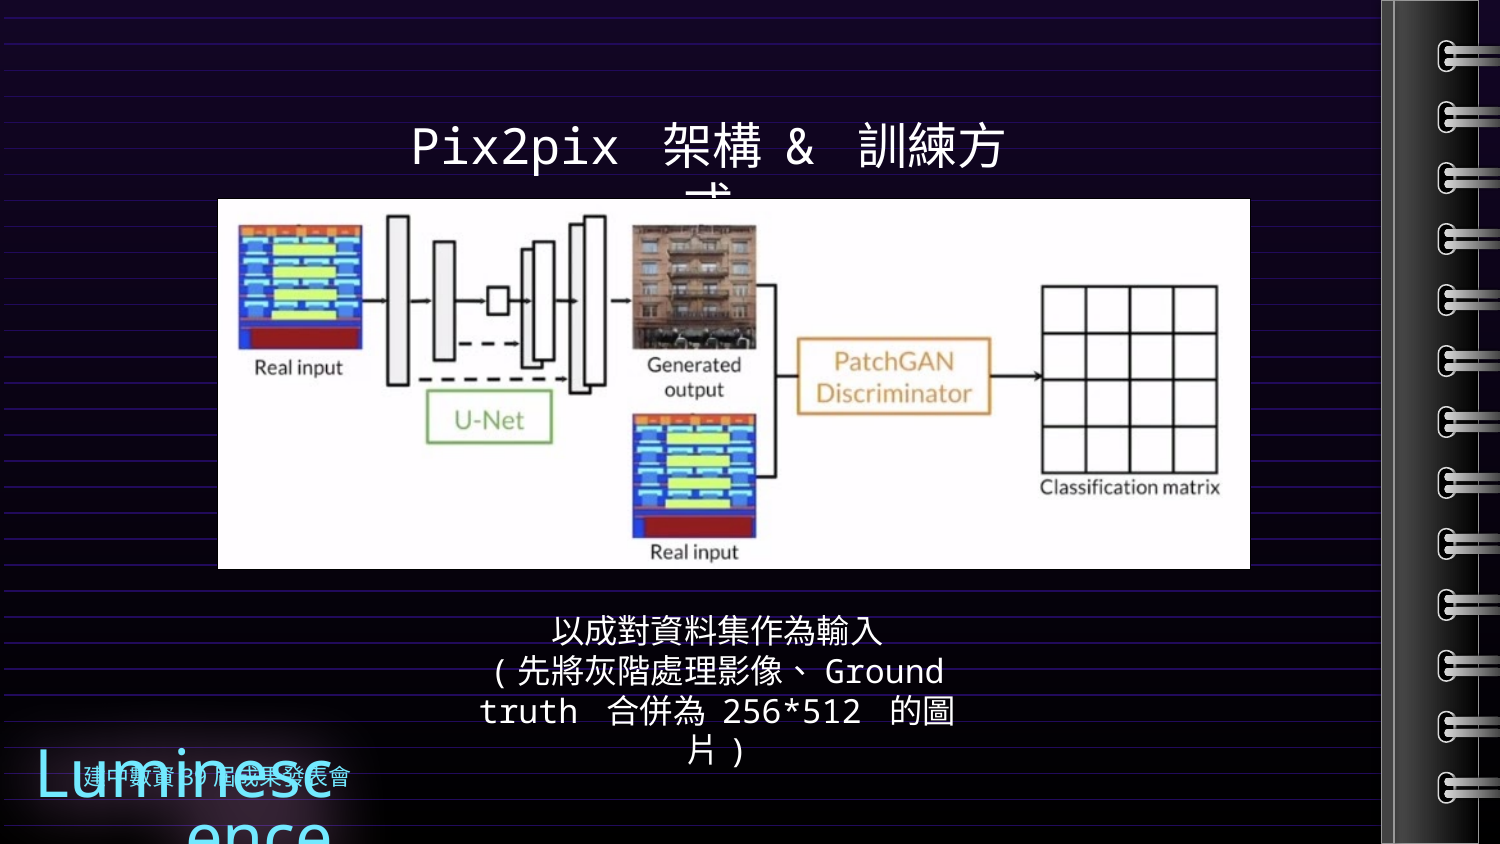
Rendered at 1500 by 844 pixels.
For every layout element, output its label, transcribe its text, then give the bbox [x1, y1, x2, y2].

text_box Luminescence [0, 770, 349, 844]
picture [217, 198, 1251, 570]
text_box 建中數資39屆成果發表會 [68, 754, 366, 797]
text_box 以成對資料集作為輸入 (先將灰階處理影像、Ground truth 合併為 256*512 的圖片) [448, 602, 987, 777]
text_box Pix2pix 架構 & 訓練方式 [376, 107, 1042, 197]
